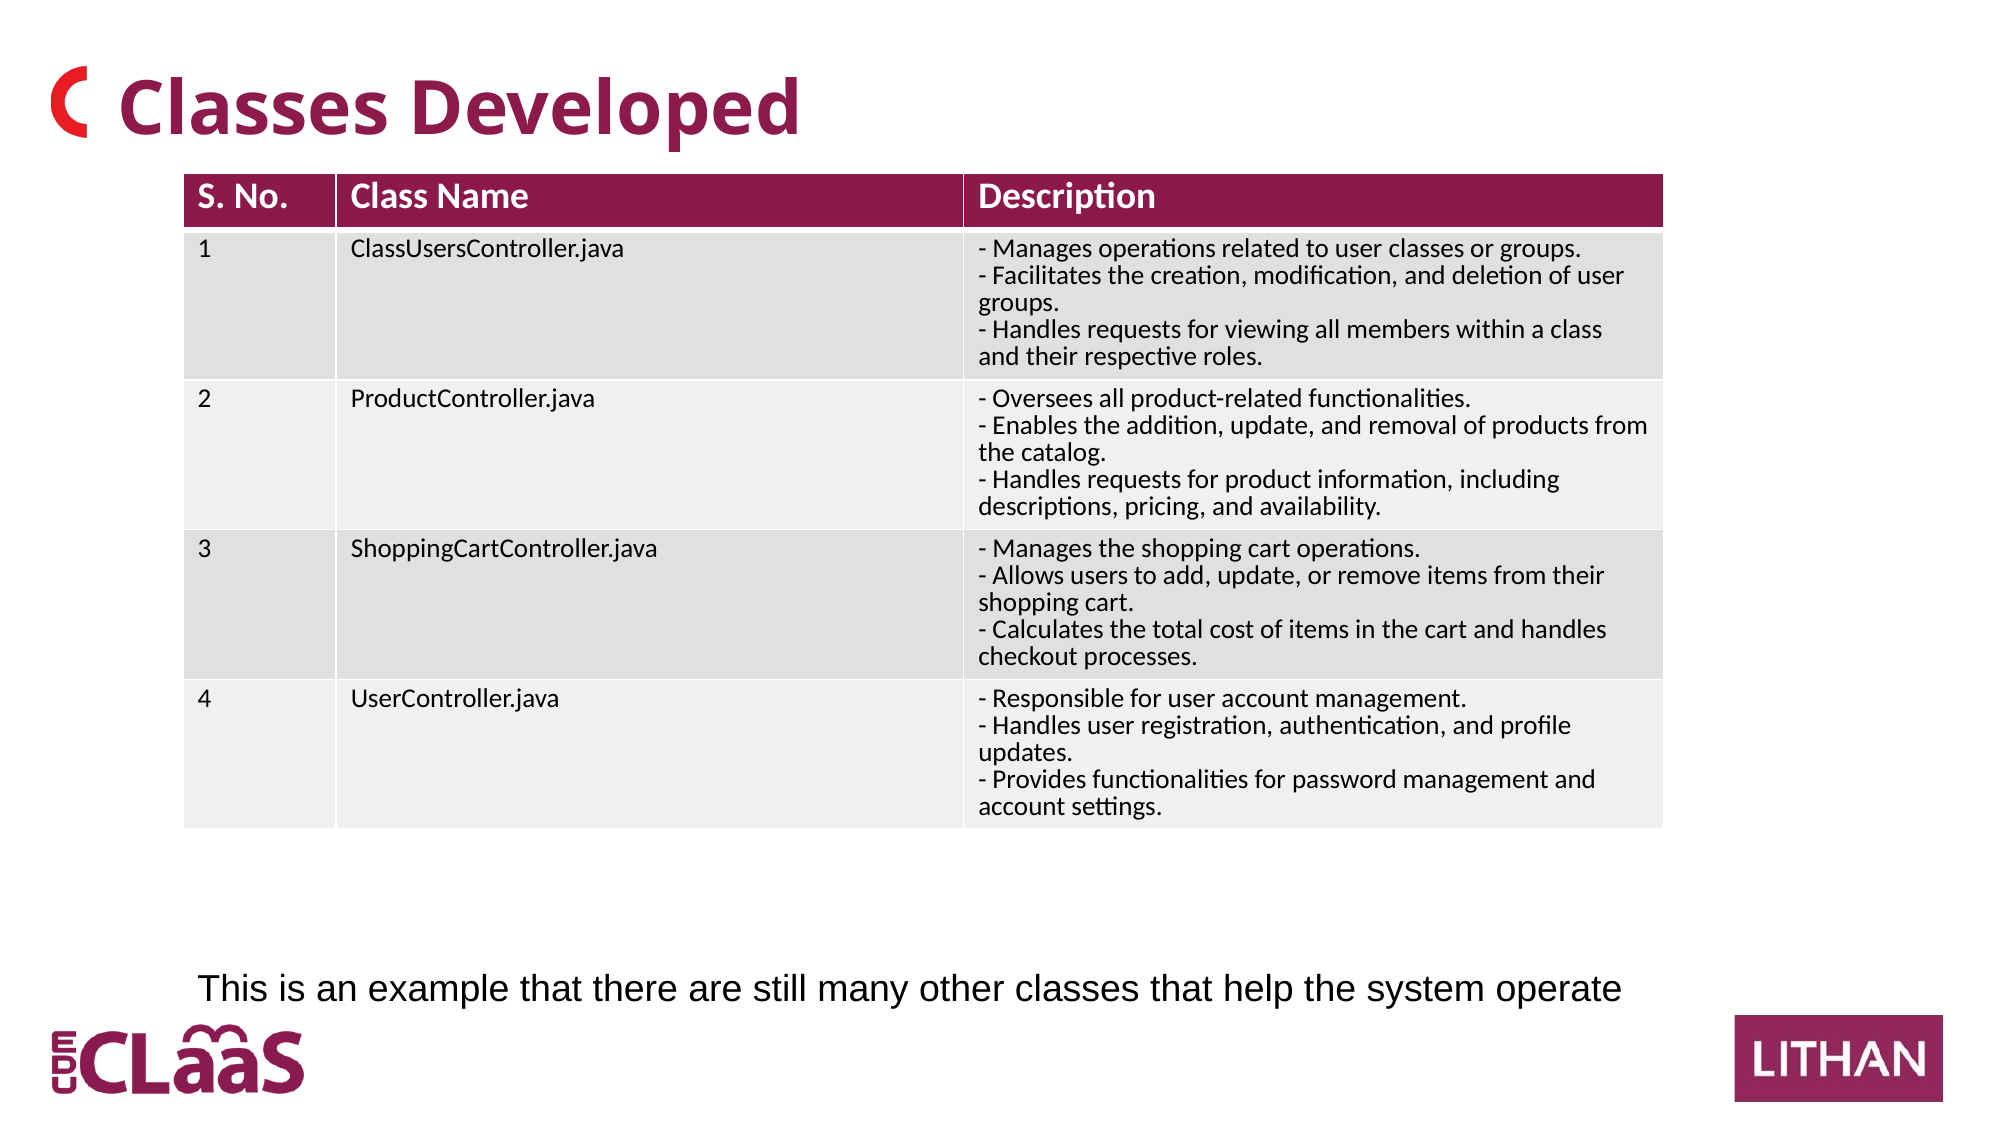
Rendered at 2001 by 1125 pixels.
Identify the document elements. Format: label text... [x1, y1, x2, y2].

table_cell ClassUsersController.java [337, 233, 963, 379]
table_cell 4 [184, 680, 335, 828]
table_header S. No. [184, 174, 335, 227]
table_cell ShoppingCartController.java [337, 530, 963, 679]
table_cell - Responsible for user account management. - Handles user registration, authentication, and profile updates. - Provides functionalities for password management and account settings. [964, 680, 1663, 828]
table_cell - Oversees all product-related functionalities. - Enables the addition, update, and removal of products from the catalog. - Handles requests for product information, including descriptions, pricing, and availability. [964, 381, 1663, 529]
table_cell - Manages operations related to user classes or groups. - Facilitates the creation, modification, and deletion of user groups. - Handles requests for viewing all members within a class and their respective roles. [964, 233, 1663, 379]
table_cell 1 [184, 233, 335, 379]
table_cell ProductController.java [337, 381, 963, 529]
table_header Class Name [337, 174, 963, 227]
table_cell 3 [184, 530, 335, 679]
table_cell - Manages the shopping cart operations. - Allows users to add, update, or remove items from their shopping cart. - Calculates the total cost of items in the cart and handles checkout processes. [964, 530, 1663, 679]
list Classes Developed [102, 19, 1884, 159]
picture [50, 66, 87, 138]
picture [1734, 1015, 1943, 1102]
table_cell 2 [184, 381, 335, 529]
text_box This is an example that there are still many other classes that help the system operate [182, 956, 1647, 1017]
table_cell UserController.java [337, 680, 963, 828]
table_header Description [964, 174, 1663, 227]
picture [50, 1022, 307, 1095]
